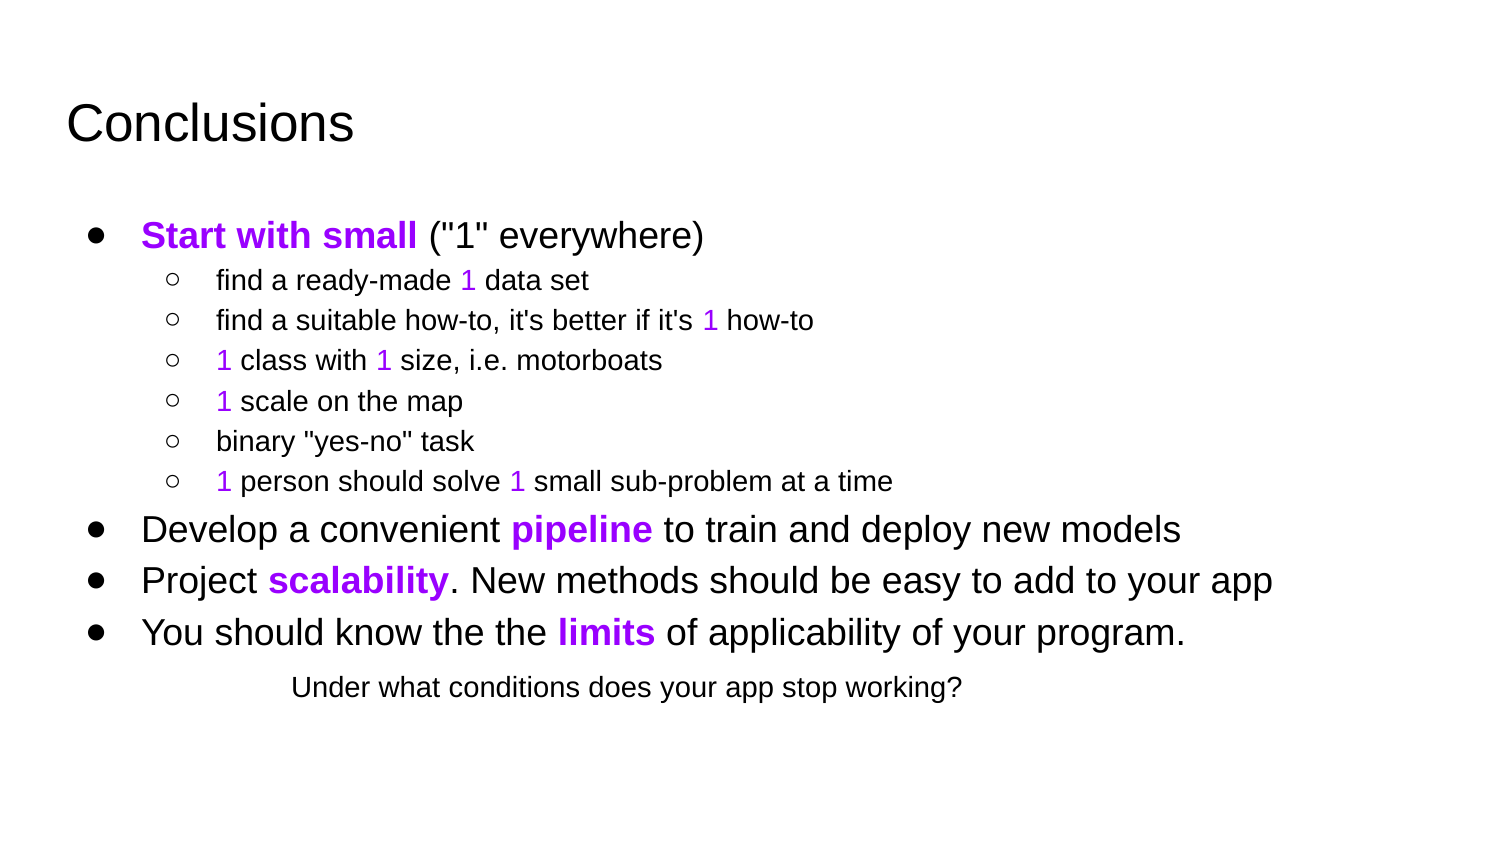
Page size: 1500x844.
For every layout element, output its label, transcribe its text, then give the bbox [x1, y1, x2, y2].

list Start with small ("1" everywhere) find a ready-made 1 data set find a suitable how-to, it's better if it's 1 how-to 1 class with 1 size, i.e. motorboats 1 scale on the map binary "yes-no" task 1 person should solve 1 small sub-problem at a time Develop a convenient pipeline to train and deploy new models Project scalability. New methods should be easy to add to your app You should know the the limits of applicability of your program. Under what conditions does your app stop working? [51, 189, 1449, 750]
title Conclusions [51, 72, 1449, 167]
